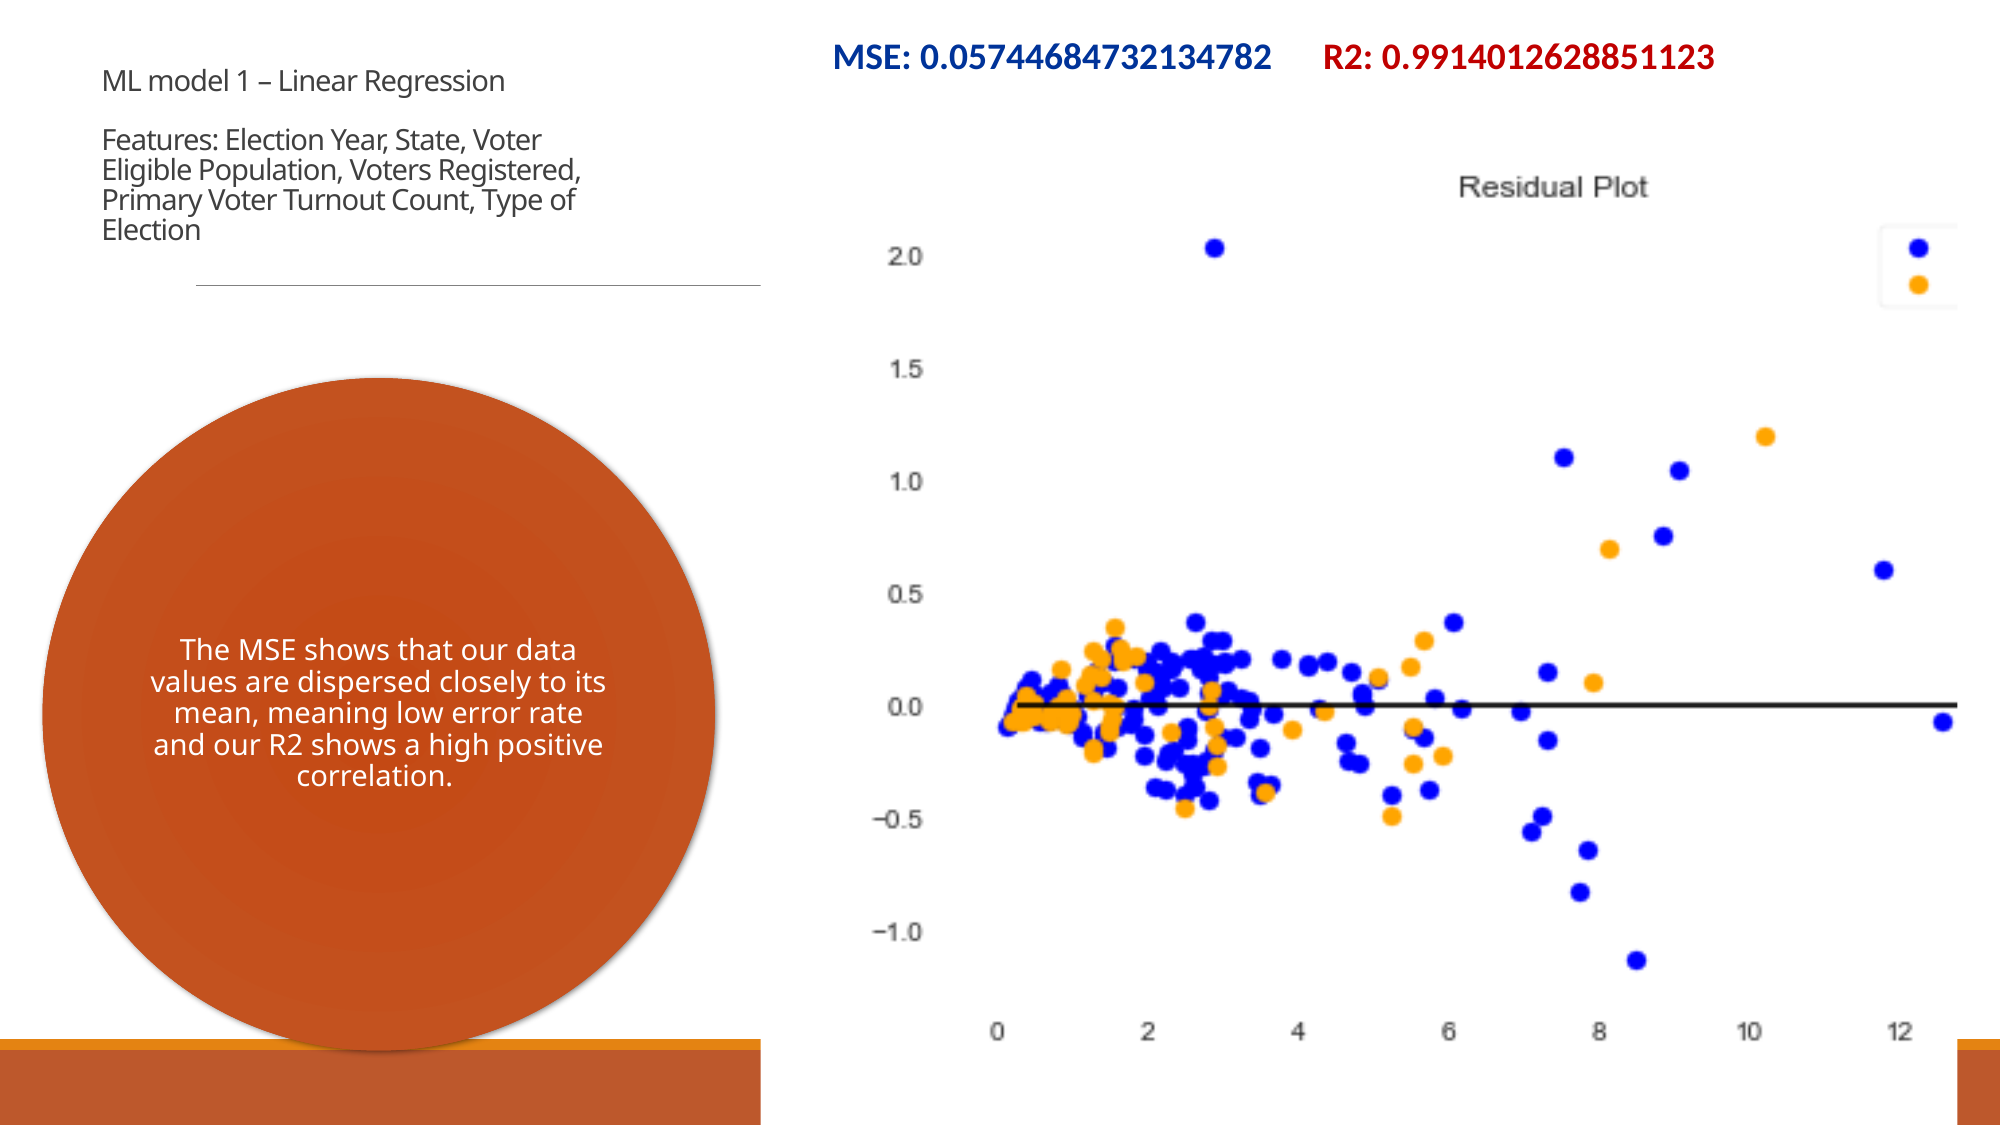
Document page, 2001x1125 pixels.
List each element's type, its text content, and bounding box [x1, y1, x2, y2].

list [42, 377, 716, 1067]
title ML model 1 – Linear Regression Features: Election Year, State, Voter Eligible Population, Voters Registered, Primary Voter Turnout Count, Type of Election [86, 59, 634, 335]
picture [759, 88, 1958, 1125]
text_box MSE: 0.05744684732134782 R2: 0.9914012628851123 [817, 24, 1915, 86]
